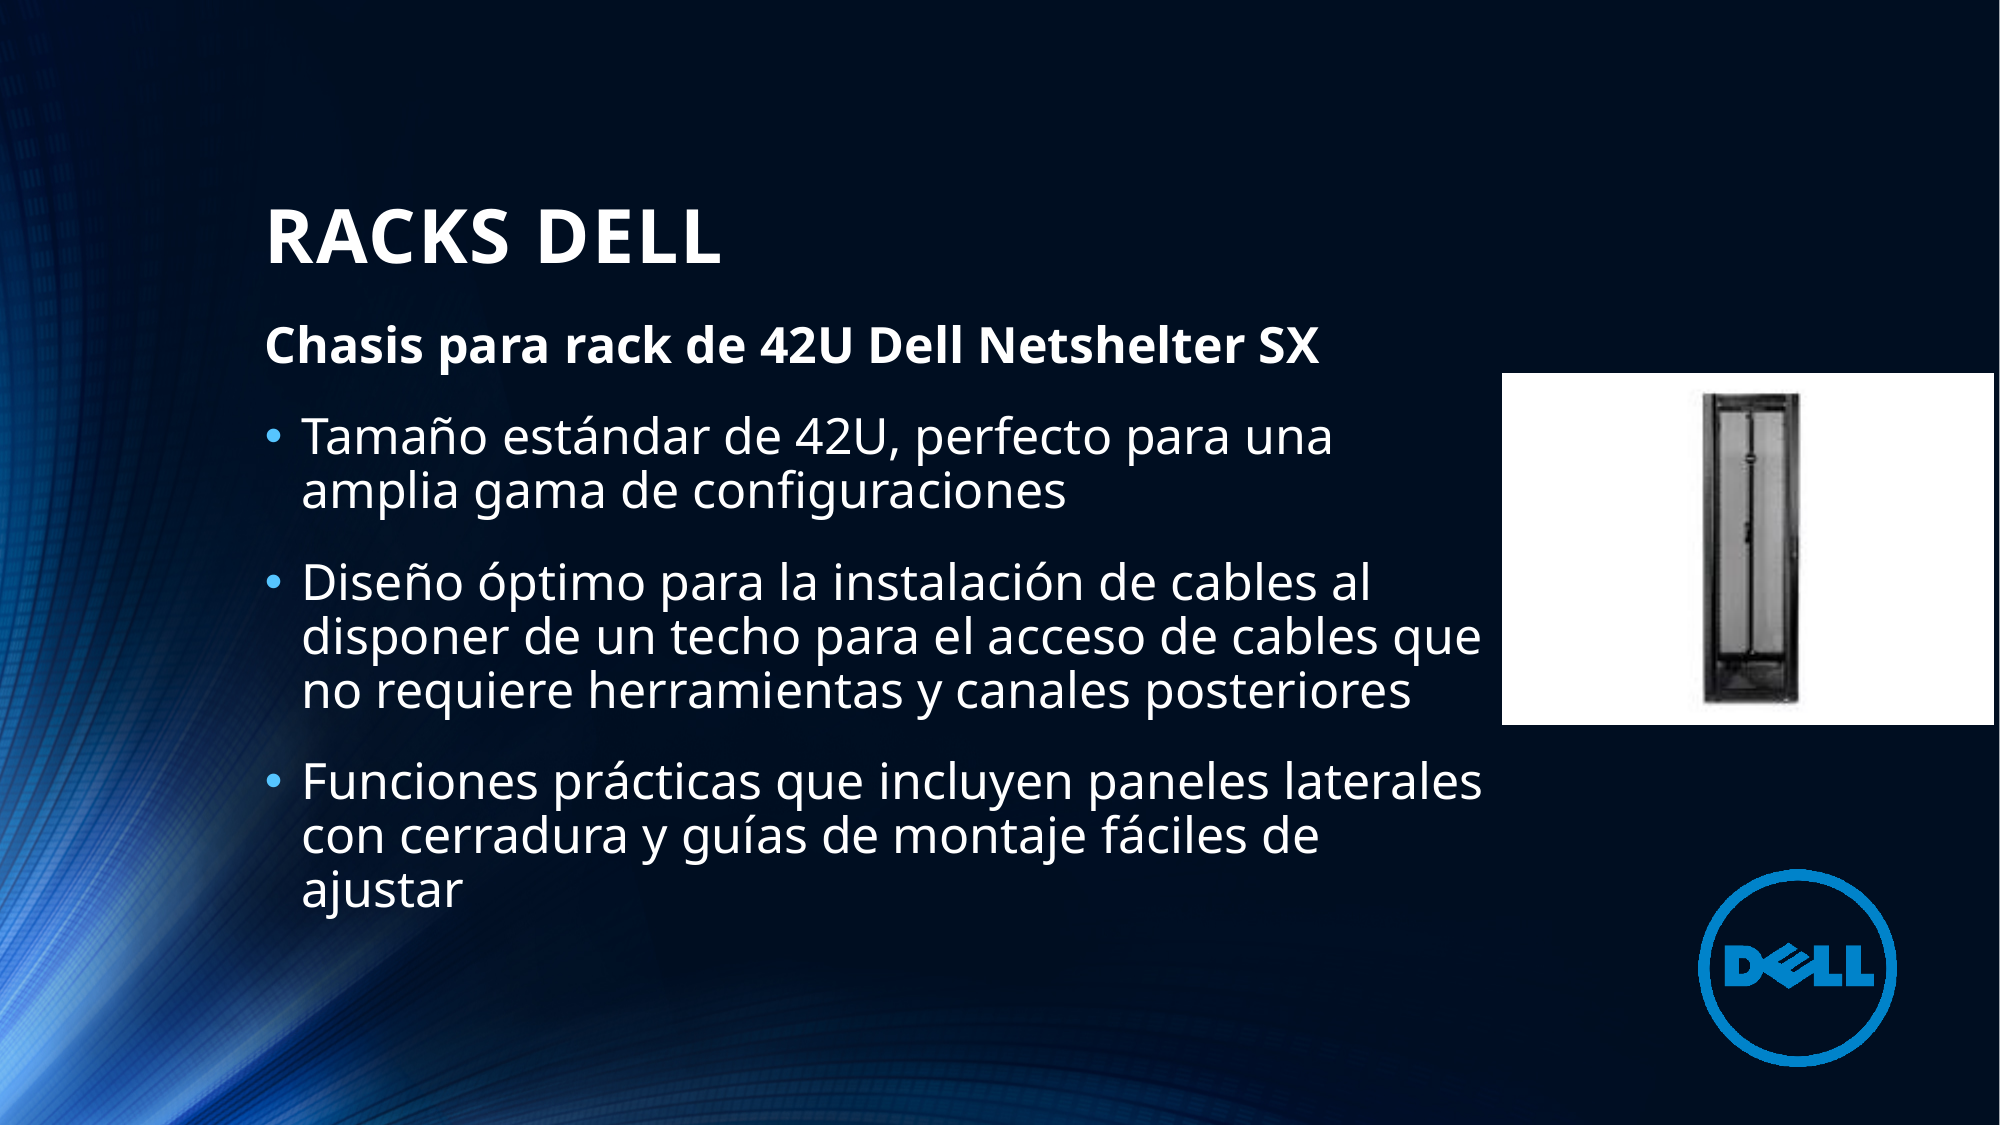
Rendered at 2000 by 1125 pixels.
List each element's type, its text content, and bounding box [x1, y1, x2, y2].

list Chasis para rack de 42U Dell Netshelter SX Tamaño estándar de 42U, perfecto para una amplia gama de configuraciones Diseño óptimo para la instalación de cables al disponer de un techo para el acceso de cables que no requiere herramientas y canales posteriores Funciones prácticas que incluyen paneles laterales con cerradura y guías de montaje fáciles de ajustar [249, 312, 1503, 988]
title RACKS DELL [249, 62, 1750, 288]
picture [0, 0, 2000, 1125]
